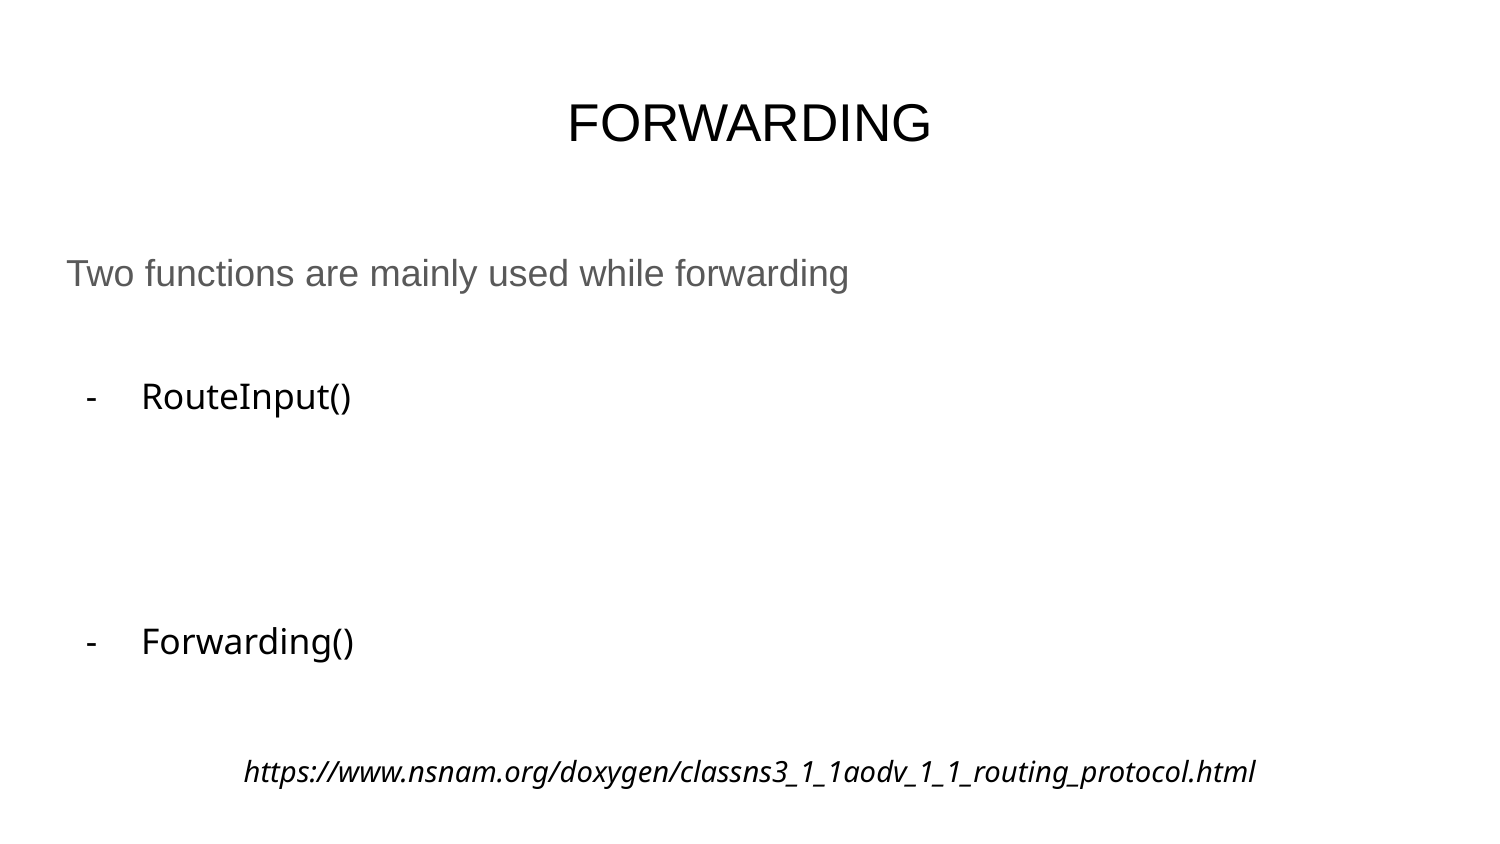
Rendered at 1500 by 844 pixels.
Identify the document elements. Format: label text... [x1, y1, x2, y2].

title FORWARDING [51, 72, 1449, 167]
text_box https://www.nsnam.org/doxygen/classns3_1_1aodv_1_1_routing_protocol.html [136, 738, 1363, 804]
list Two functions are mainly used while forwarding RouteInput() Forwarding() [51, 189, 1449, 750]
